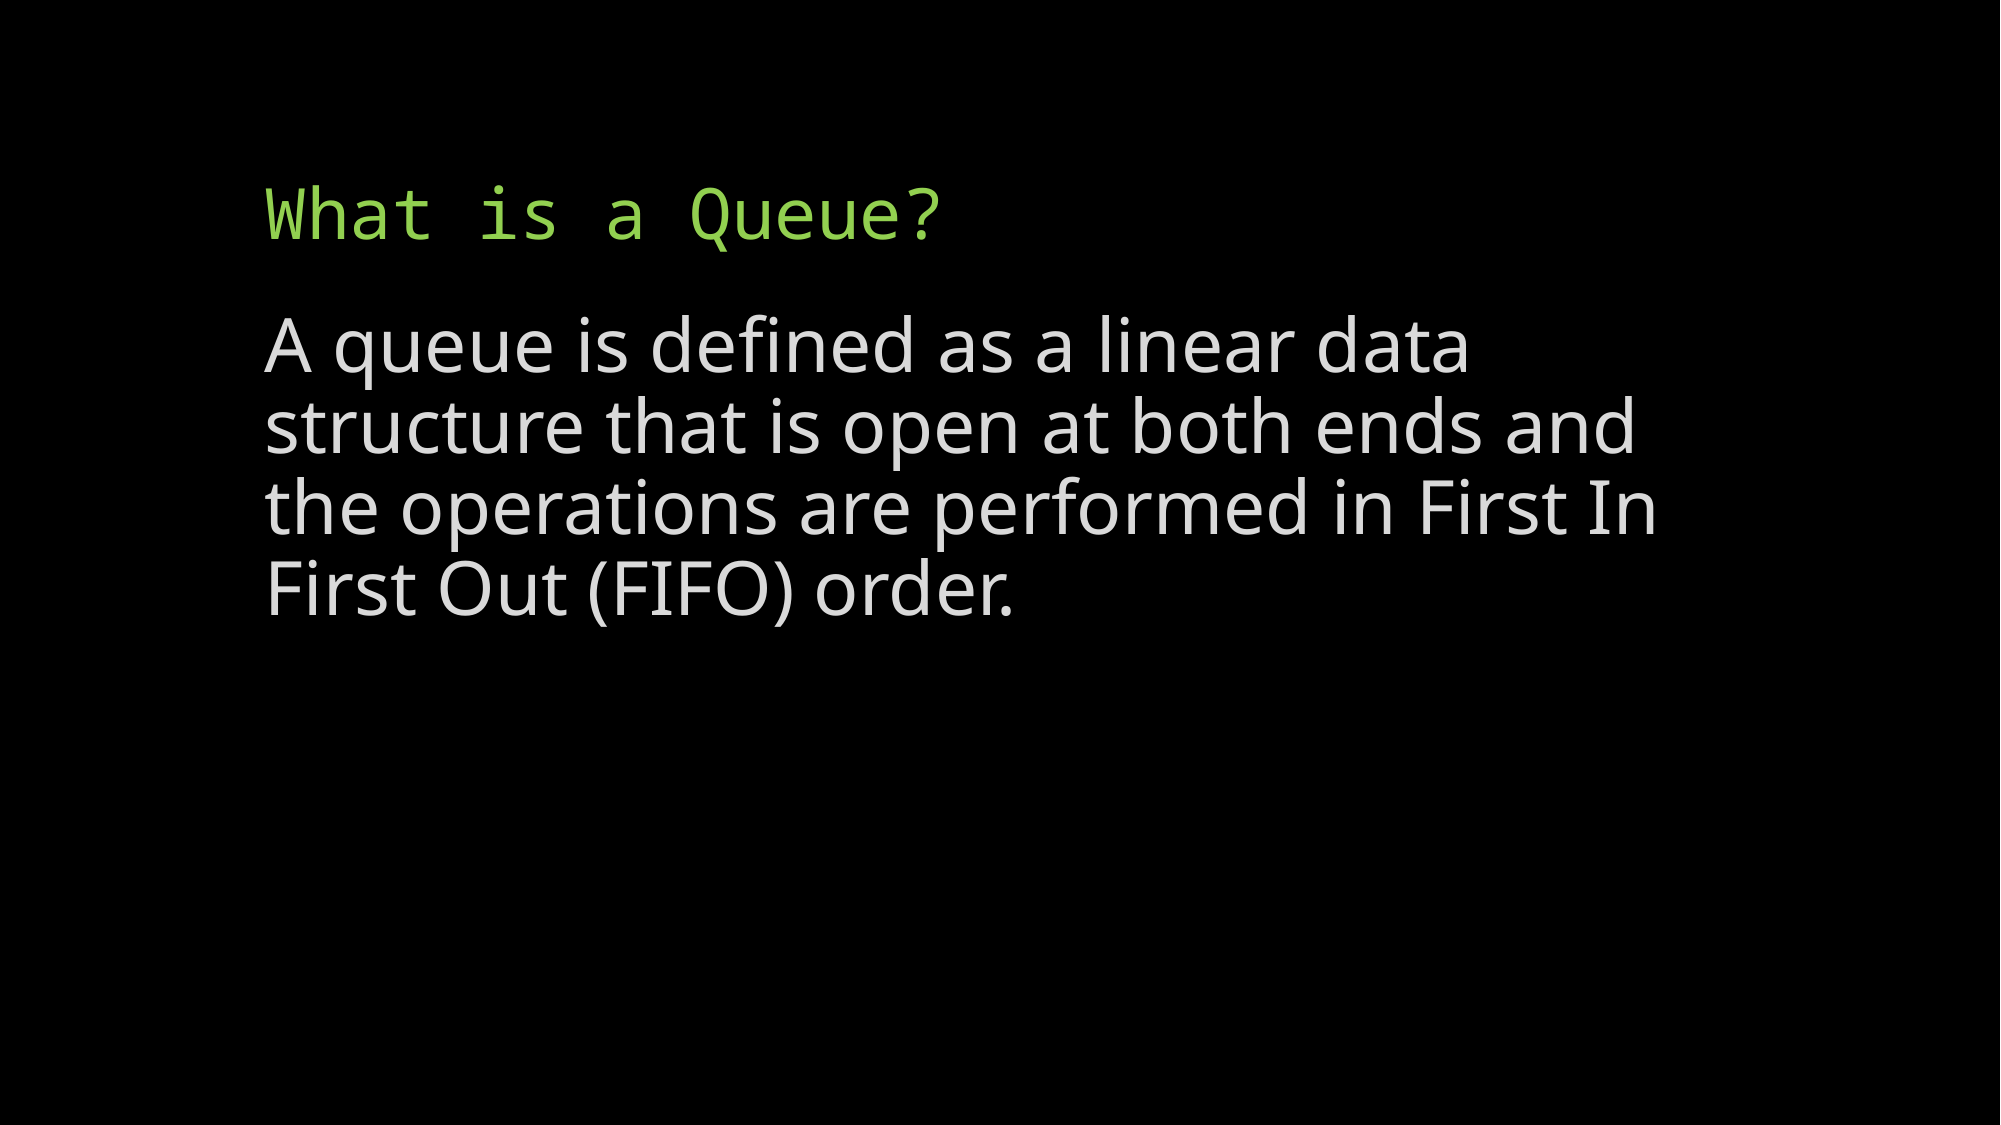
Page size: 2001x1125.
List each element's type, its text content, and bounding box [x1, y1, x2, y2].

list A queue is defined as a linear data structure that is open at both ends and the operations are performed in First In First Out (FIFO) order. [249, 299, 1750, 1000]
title What is a Queue? [249, 75, 1750, 263]
